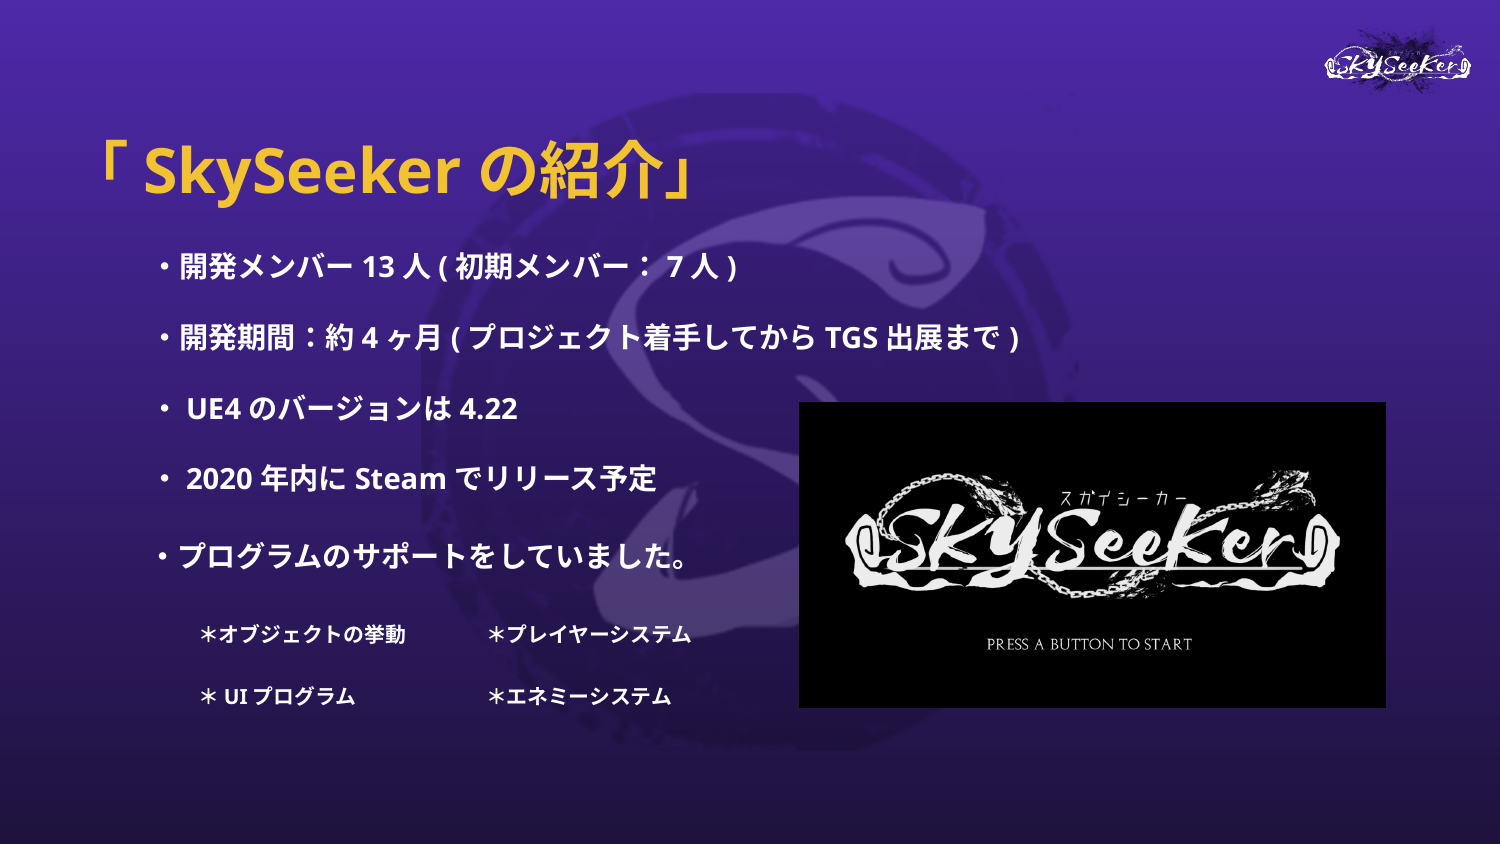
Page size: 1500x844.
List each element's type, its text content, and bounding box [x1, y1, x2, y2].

title 「SkySeekerの紹介」 [51, 116, 1449, 211]
text_box ＊UIプログラム [183, 668, 473, 721]
text_box ＊オブジェクトの挙動 [183, 606, 470, 658]
text_box ・2020年内にSteamでリリース予定 [134, 445, 793, 517]
text_box ・UE4のバージョンは4.22 [134, 376, 1311, 445]
picture [1321, 24, 1475, 97]
text_box ・開発メンバー13人(初期メンバー：7人) [134, 233, 1311, 304]
text_box ＊プレイヤーシステム [470, 606, 793, 658]
text_box ・開発期間：約4ヶ月(プロジェクト着手してからTGS出展まで) [134, 304, 1311, 376]
picture [798, 402, 1386, 708]
text_box ＊エネミーシステム [473, 668, 812, 721]
text_box ・プログラムのサポートをしていました。 [133, 523, 793, 594]
